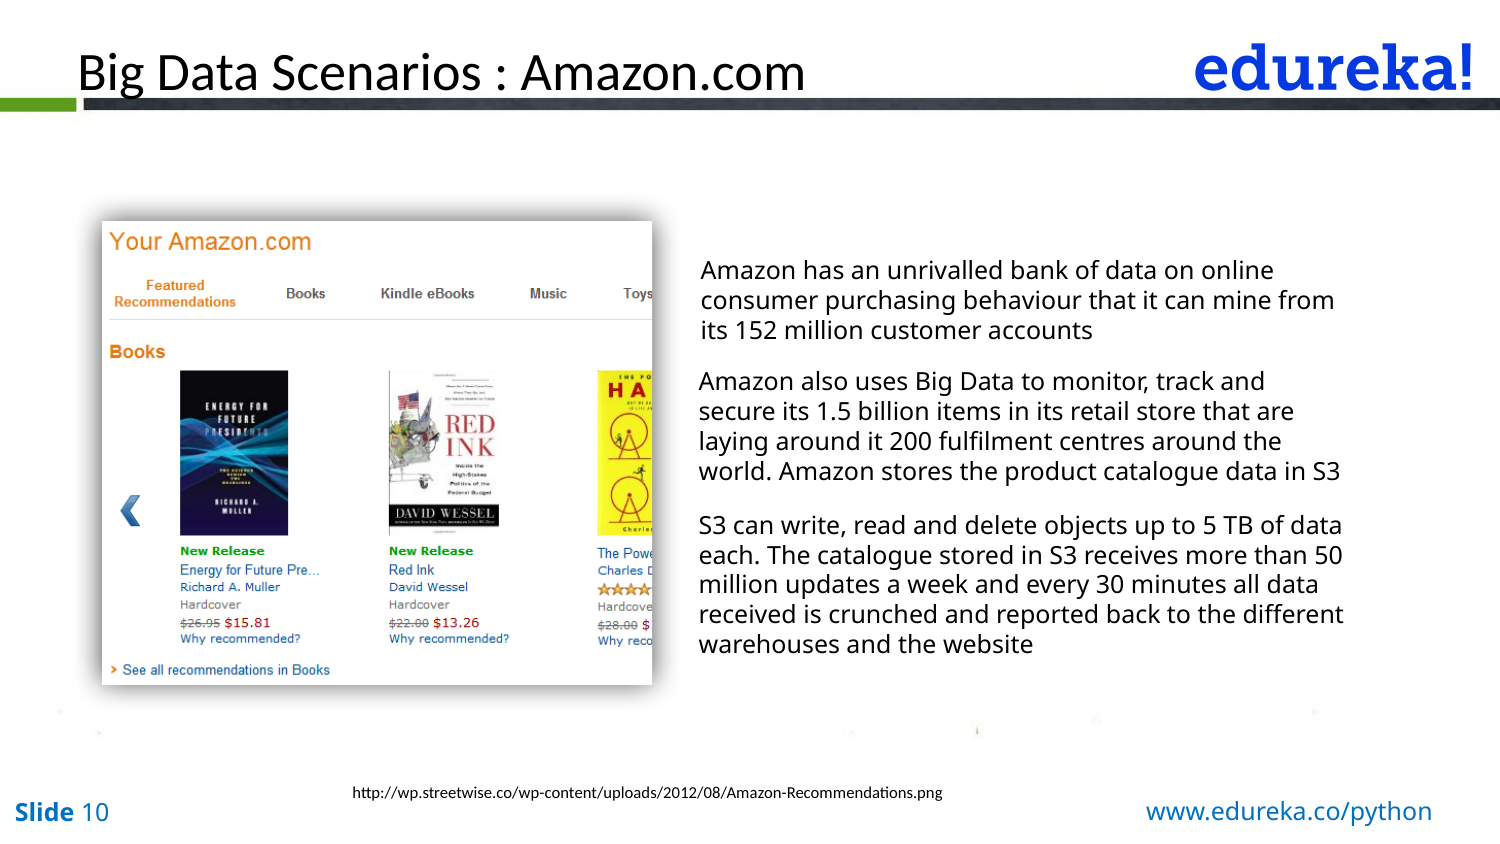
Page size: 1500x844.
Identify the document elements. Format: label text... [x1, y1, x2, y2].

text_box S3 can write, read and delete objects up to 5 TB of data each. The catalogue stored in S3 receives more than 50 million updates a week and every 30 minutes all data received is crunched and reported back to the different warehouses and the website [683, 501, 1375, 667]
text_box http://wp.streetwise.co/wp-content/uploads/2012/08/Amazon-Recommendations.png [337, 774, 963, 810]
text_box Big Data Scenarios : Amazon.com [62, 28, 1013, 109]
text_box Amazon has an unrivalled bank of data on online consumer purchasing behaviour that it can mine from its 152 million customer accounts [685, 246, 1363, 352]
picture [0, 0, 1500, 844]
text_box Amazon also uses Big Data to monitor, track and secure its 1.5 billion items in its retail store that are laying around it 200 fulfilment centres around the world. Amazon stores the product catalogue data in S3 [683, 358, 1375, 493]
